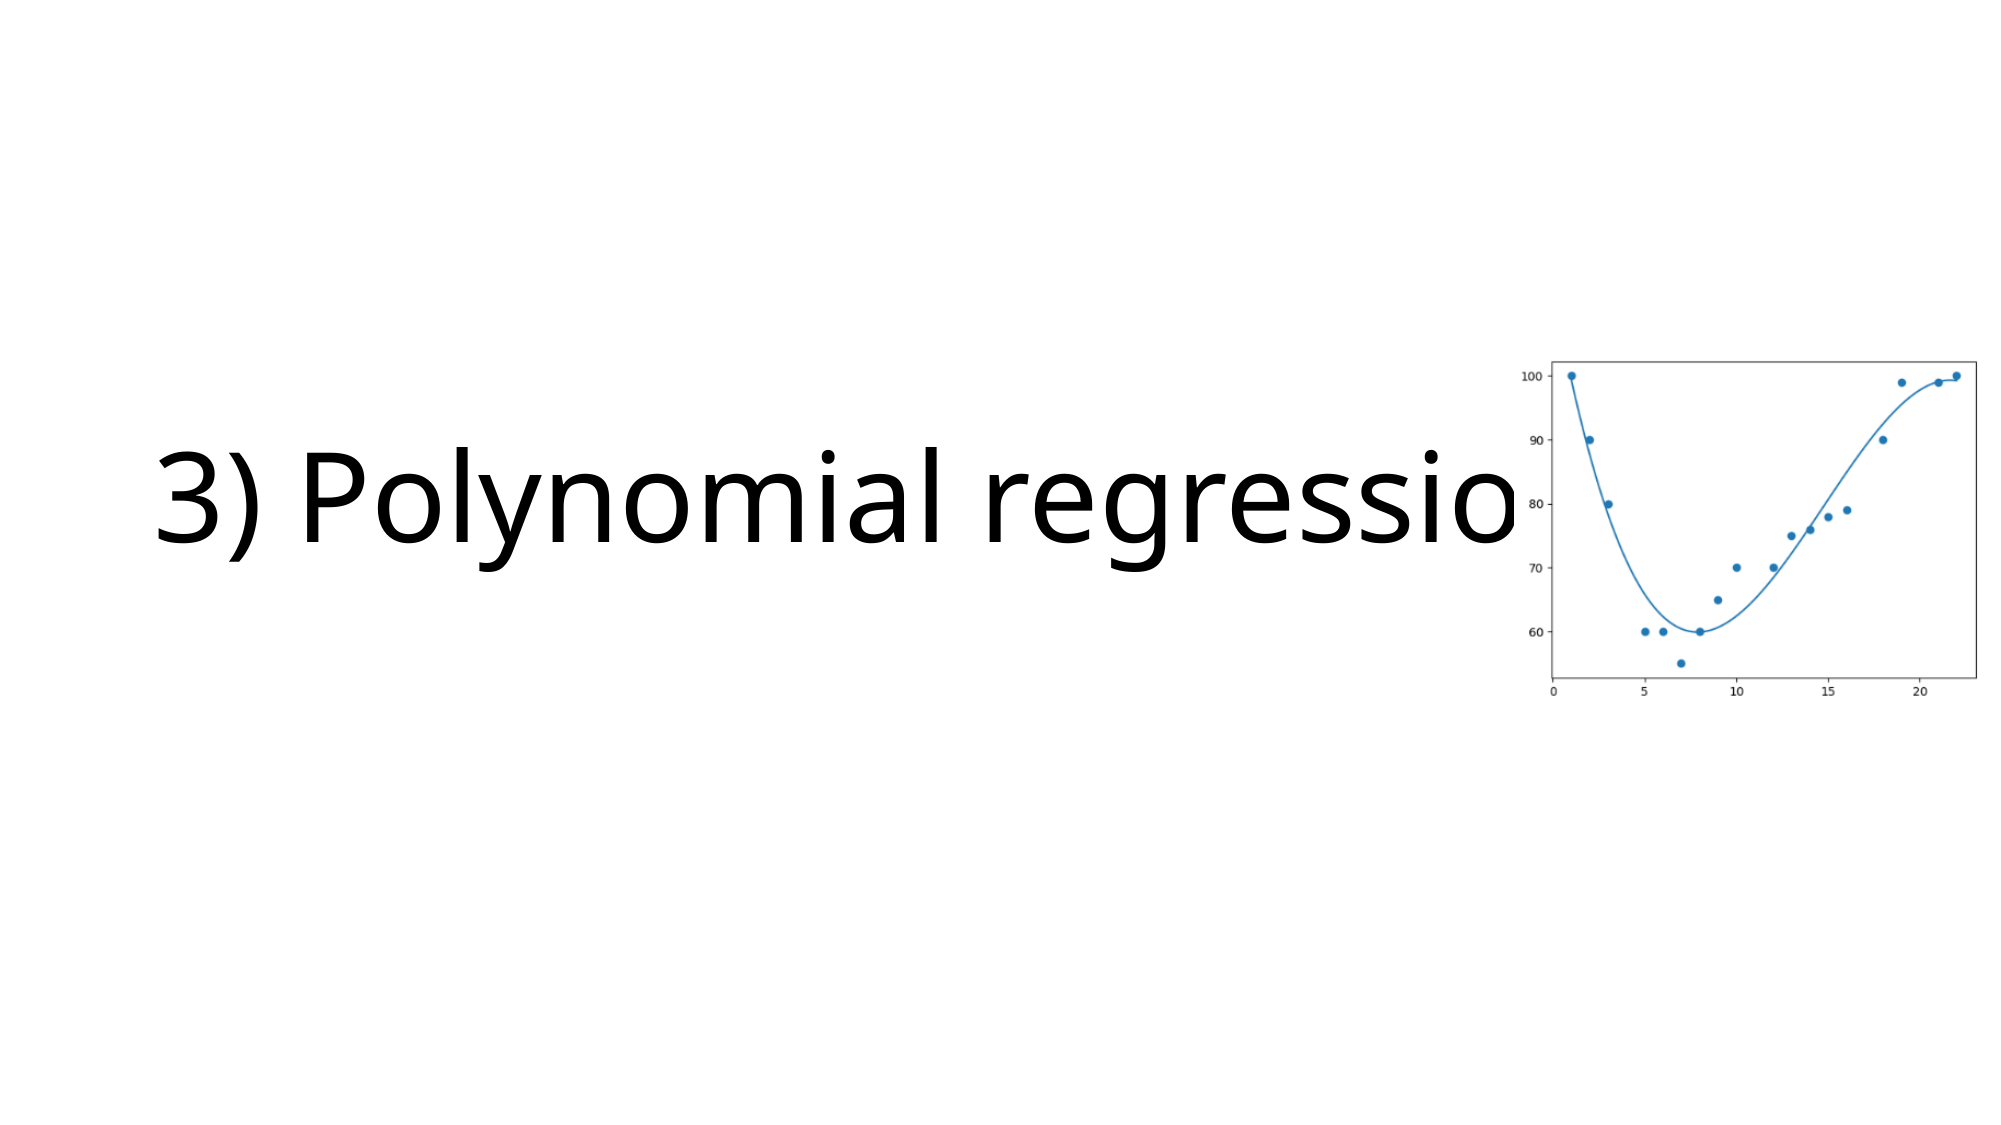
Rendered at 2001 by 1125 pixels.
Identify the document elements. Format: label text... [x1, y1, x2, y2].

picture [1513, 344, 2000, 711]
title 3) Polynomial regression [127, 185, 1628, 578]
